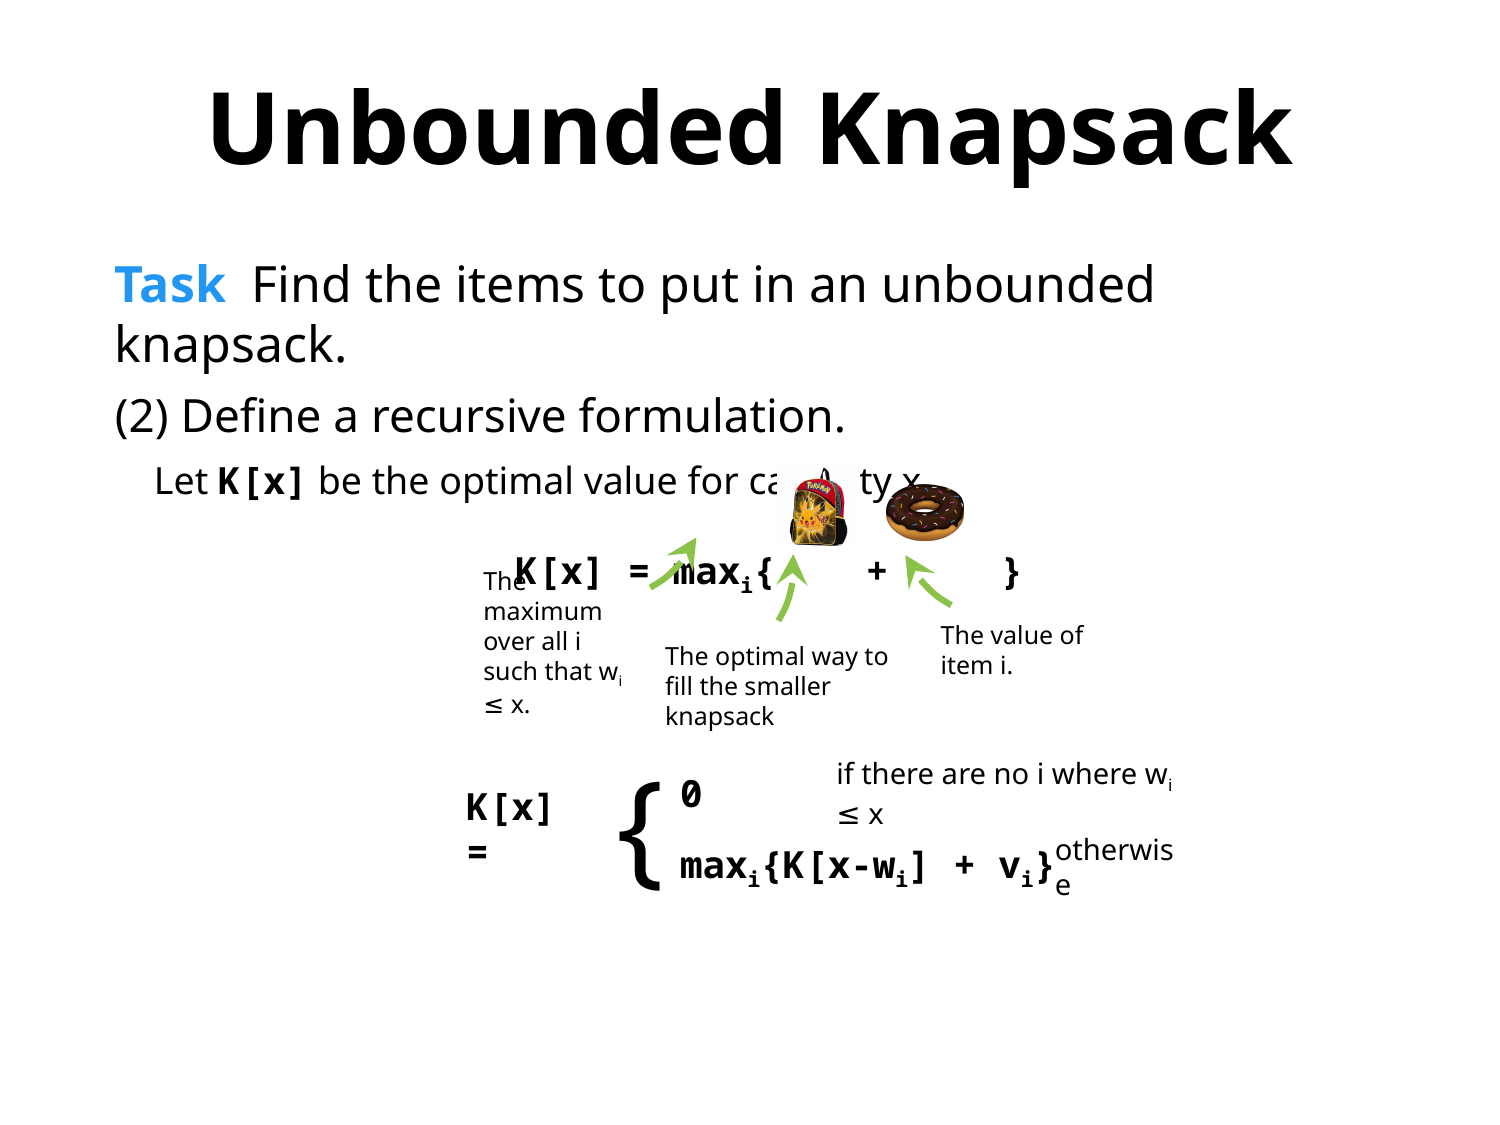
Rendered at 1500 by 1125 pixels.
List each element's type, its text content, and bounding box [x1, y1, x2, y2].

text_box [778, 557, 805, 621]
subtitle Task Find the items to put in an unbounded knapsack. (2) Define a recursive formulation. Let K[x] be the optimal value for capacity x. K[x] = maxi{ + } [99, 236, 1400, 1125]
text_box The maximum over all i such that wi ≤ x. [468, 550, 651, 670]
picture [777, 465, 860, 549]
subtitle Unbounded Knapsack [0, 50, 1500, 237]
picture [886, 473, 964, 551]
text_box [451, 727, 1193, 916]
text_box [651, 537, 697, 588]
text_box [905, 559, 950, 604]
text_box The value of item i. [925, 604, 1156, 663]
text_box The optimal way to fill the smaller knapsack [650, 625, 922, 714]
